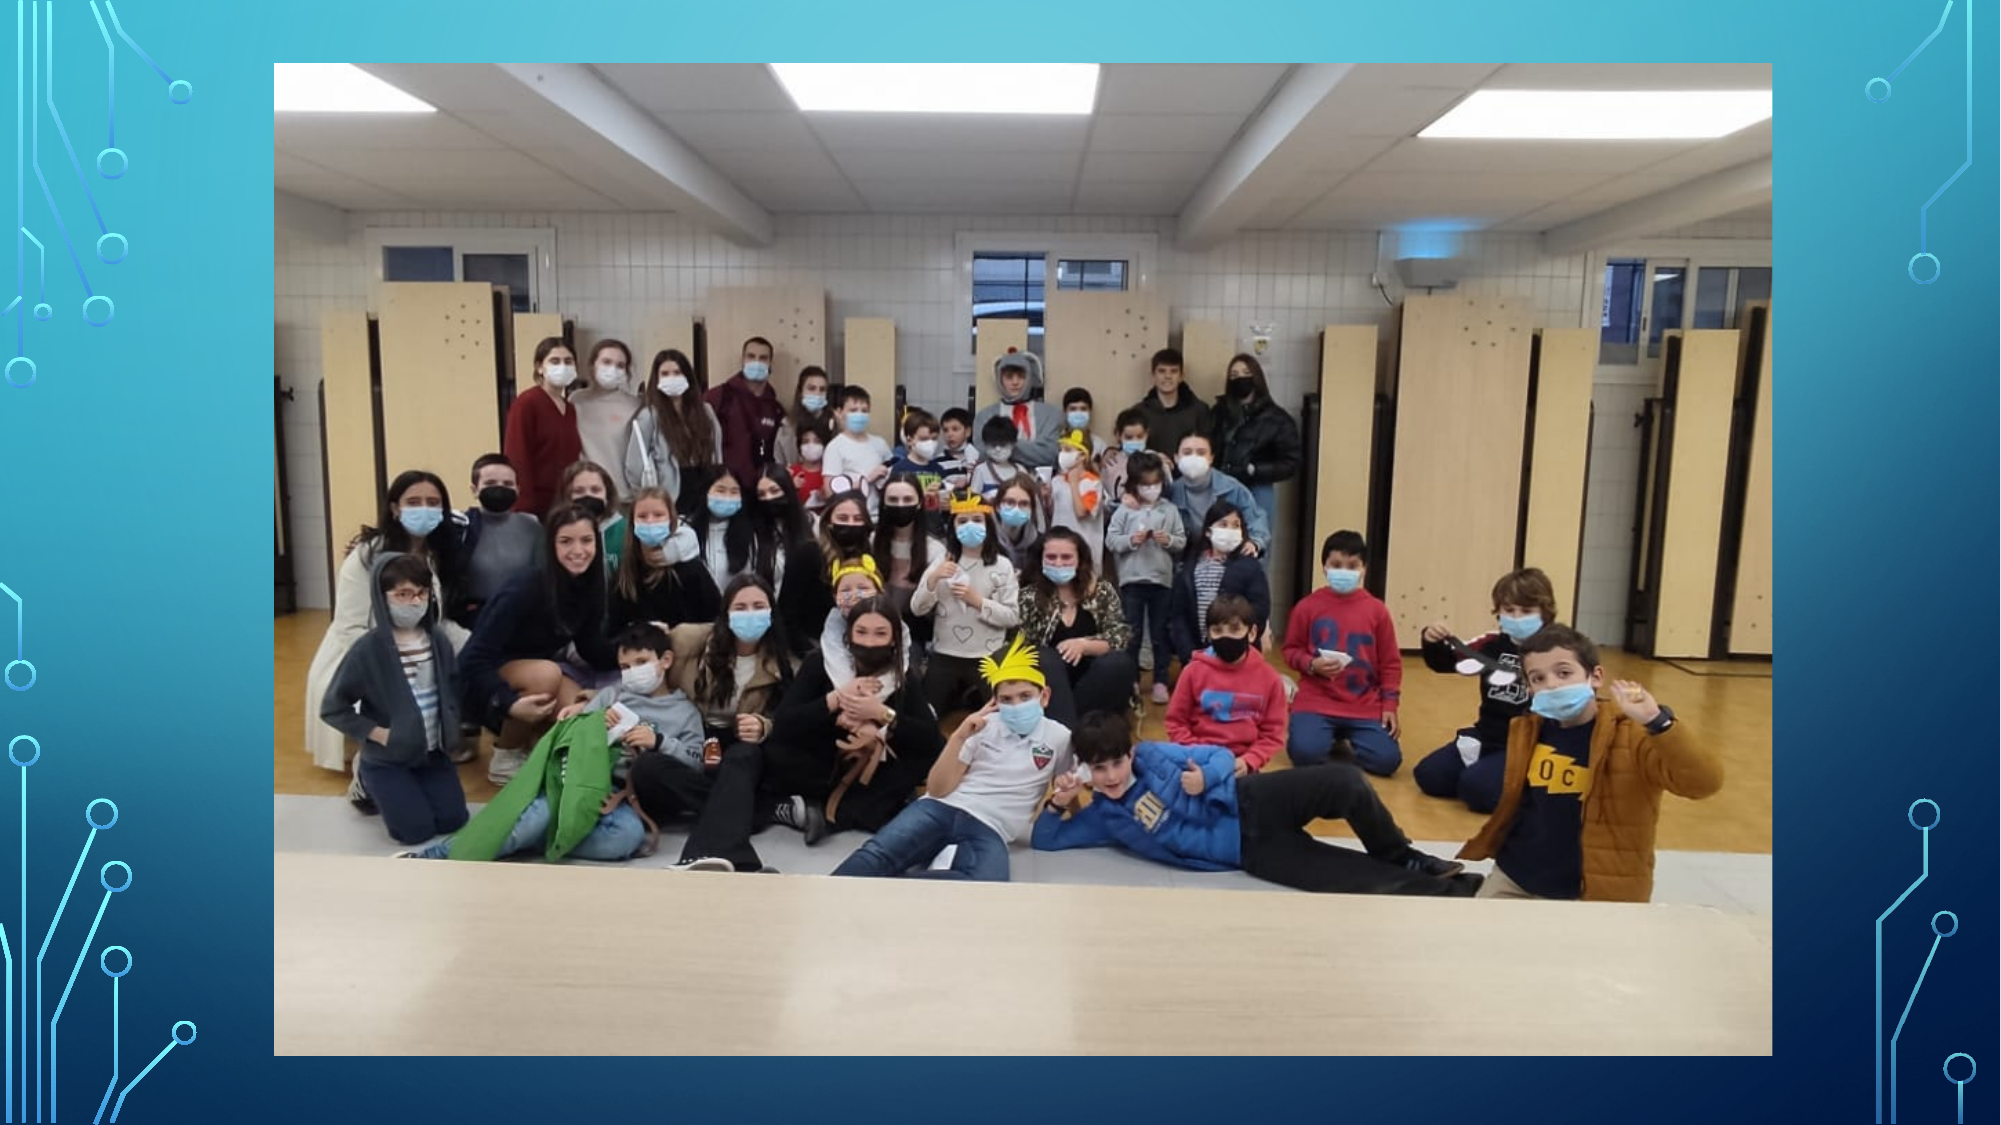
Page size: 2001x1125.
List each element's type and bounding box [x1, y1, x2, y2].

list [273, 63, 1773, 1056]
